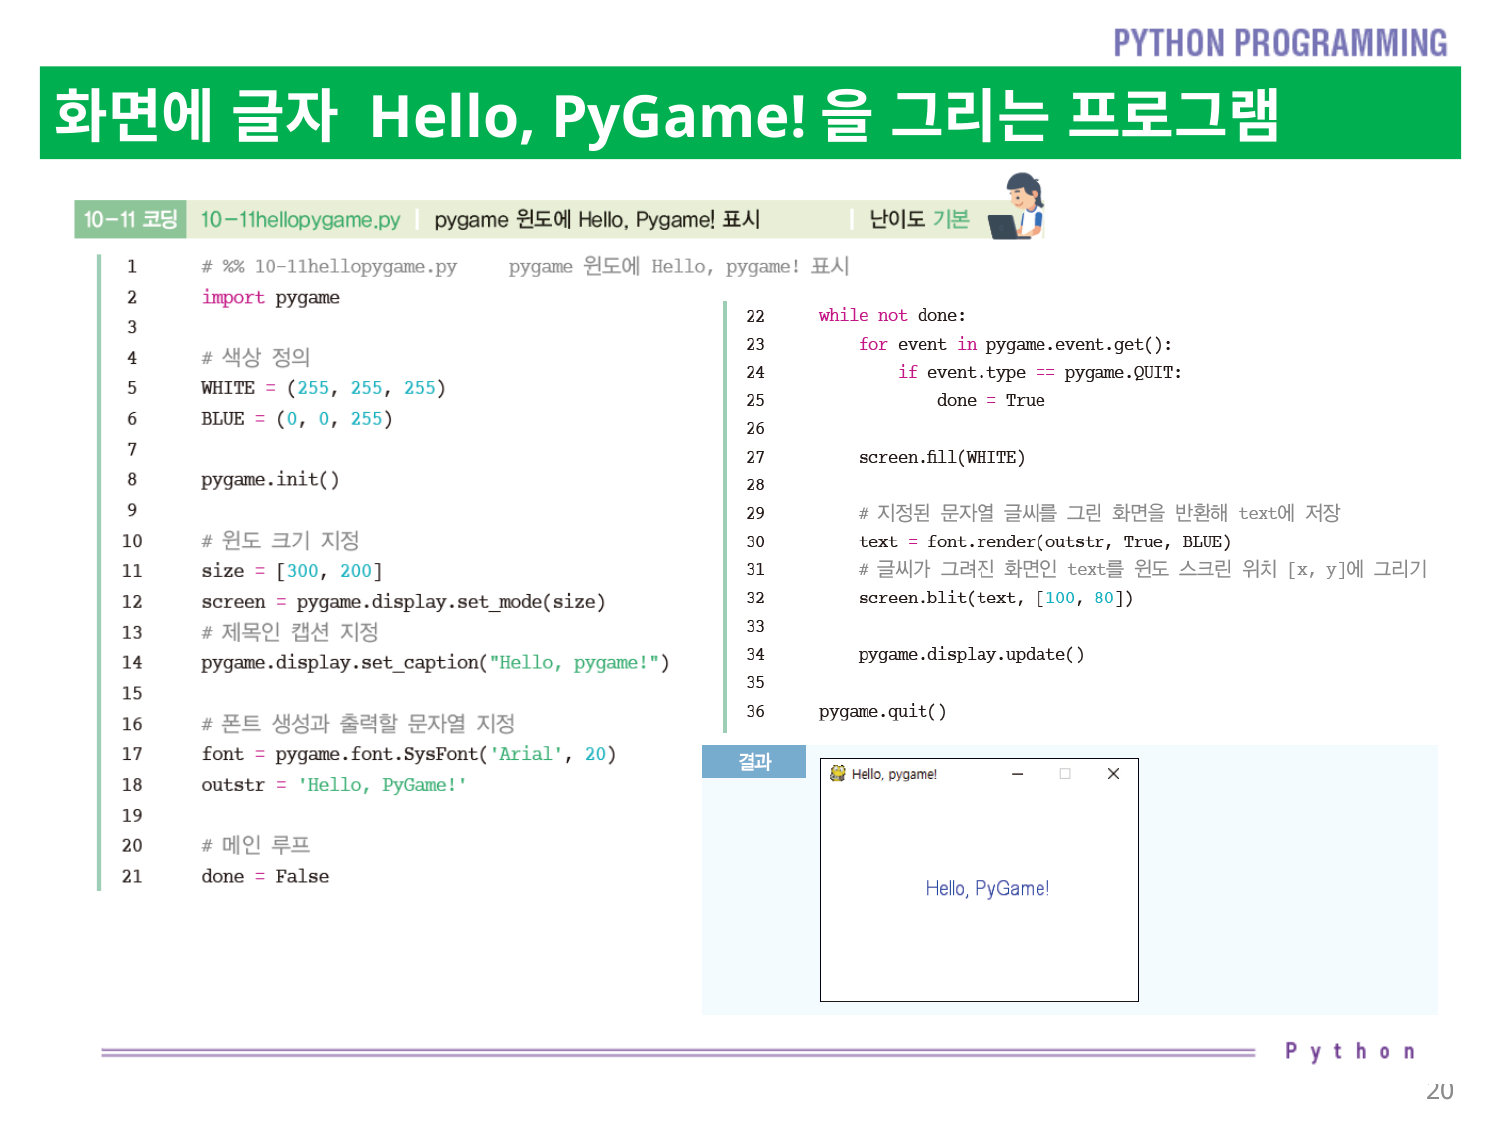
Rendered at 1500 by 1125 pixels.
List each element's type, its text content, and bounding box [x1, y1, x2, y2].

slide_number 20 [1119, 1071, 1470, 1112]
picture [18, 164, 1483, 1084]
picture [1106, 13, 1462, 66]
title 화면에 글자 Hello, PyGame!을 그리는 프로그램 [39, 76, 1444, 152]
